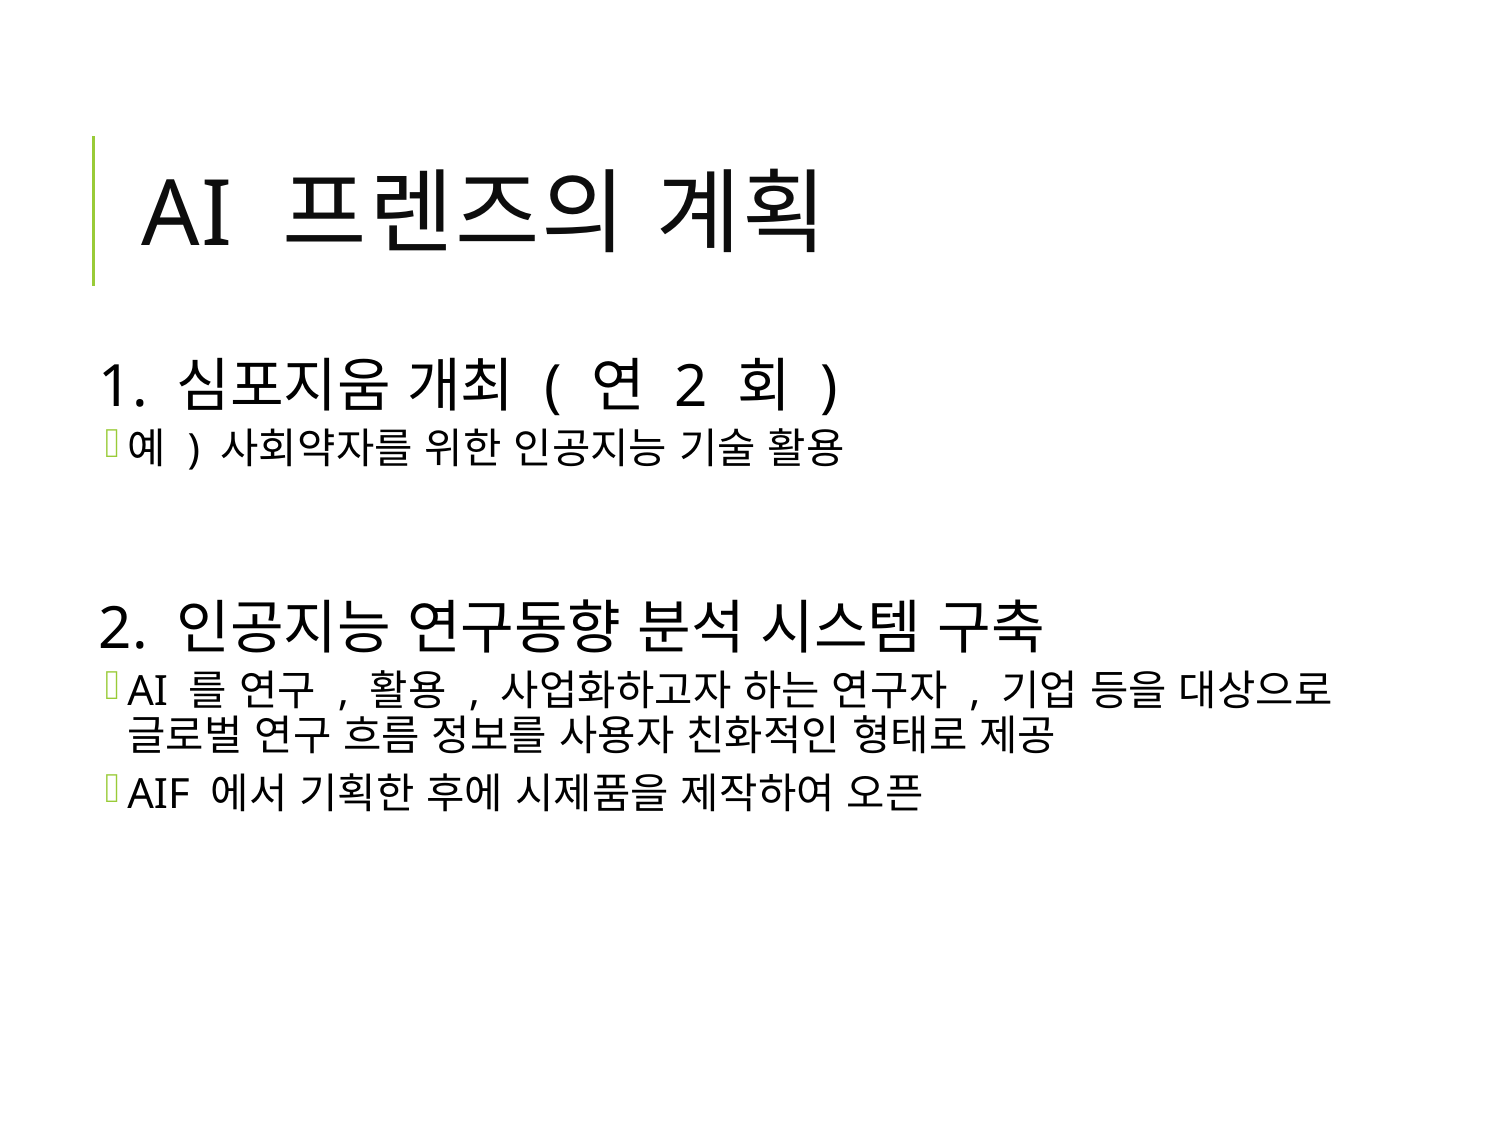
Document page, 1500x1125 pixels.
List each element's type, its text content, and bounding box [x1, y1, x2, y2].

list 1. 심포지움 개최 ( 연 2 회 ) 예 ) 사회약자를 위한 인공지능 기술 활용 2. 인공지능 연구동향 분석 시스템 구축 AI 를 연구 , 활용 , 사업화하고자 하는 연구자 , 기업 등을 대상으로 글로벌 연구 흐름 정보를 사용자 친화적인 형태로 제공 AIF 에서 기획한 후에 시제품을 제작하여 오픈 [76, 349, 1412, 932]
title AI 프렌즈의 계획 [126, 96, 1322, 342]
